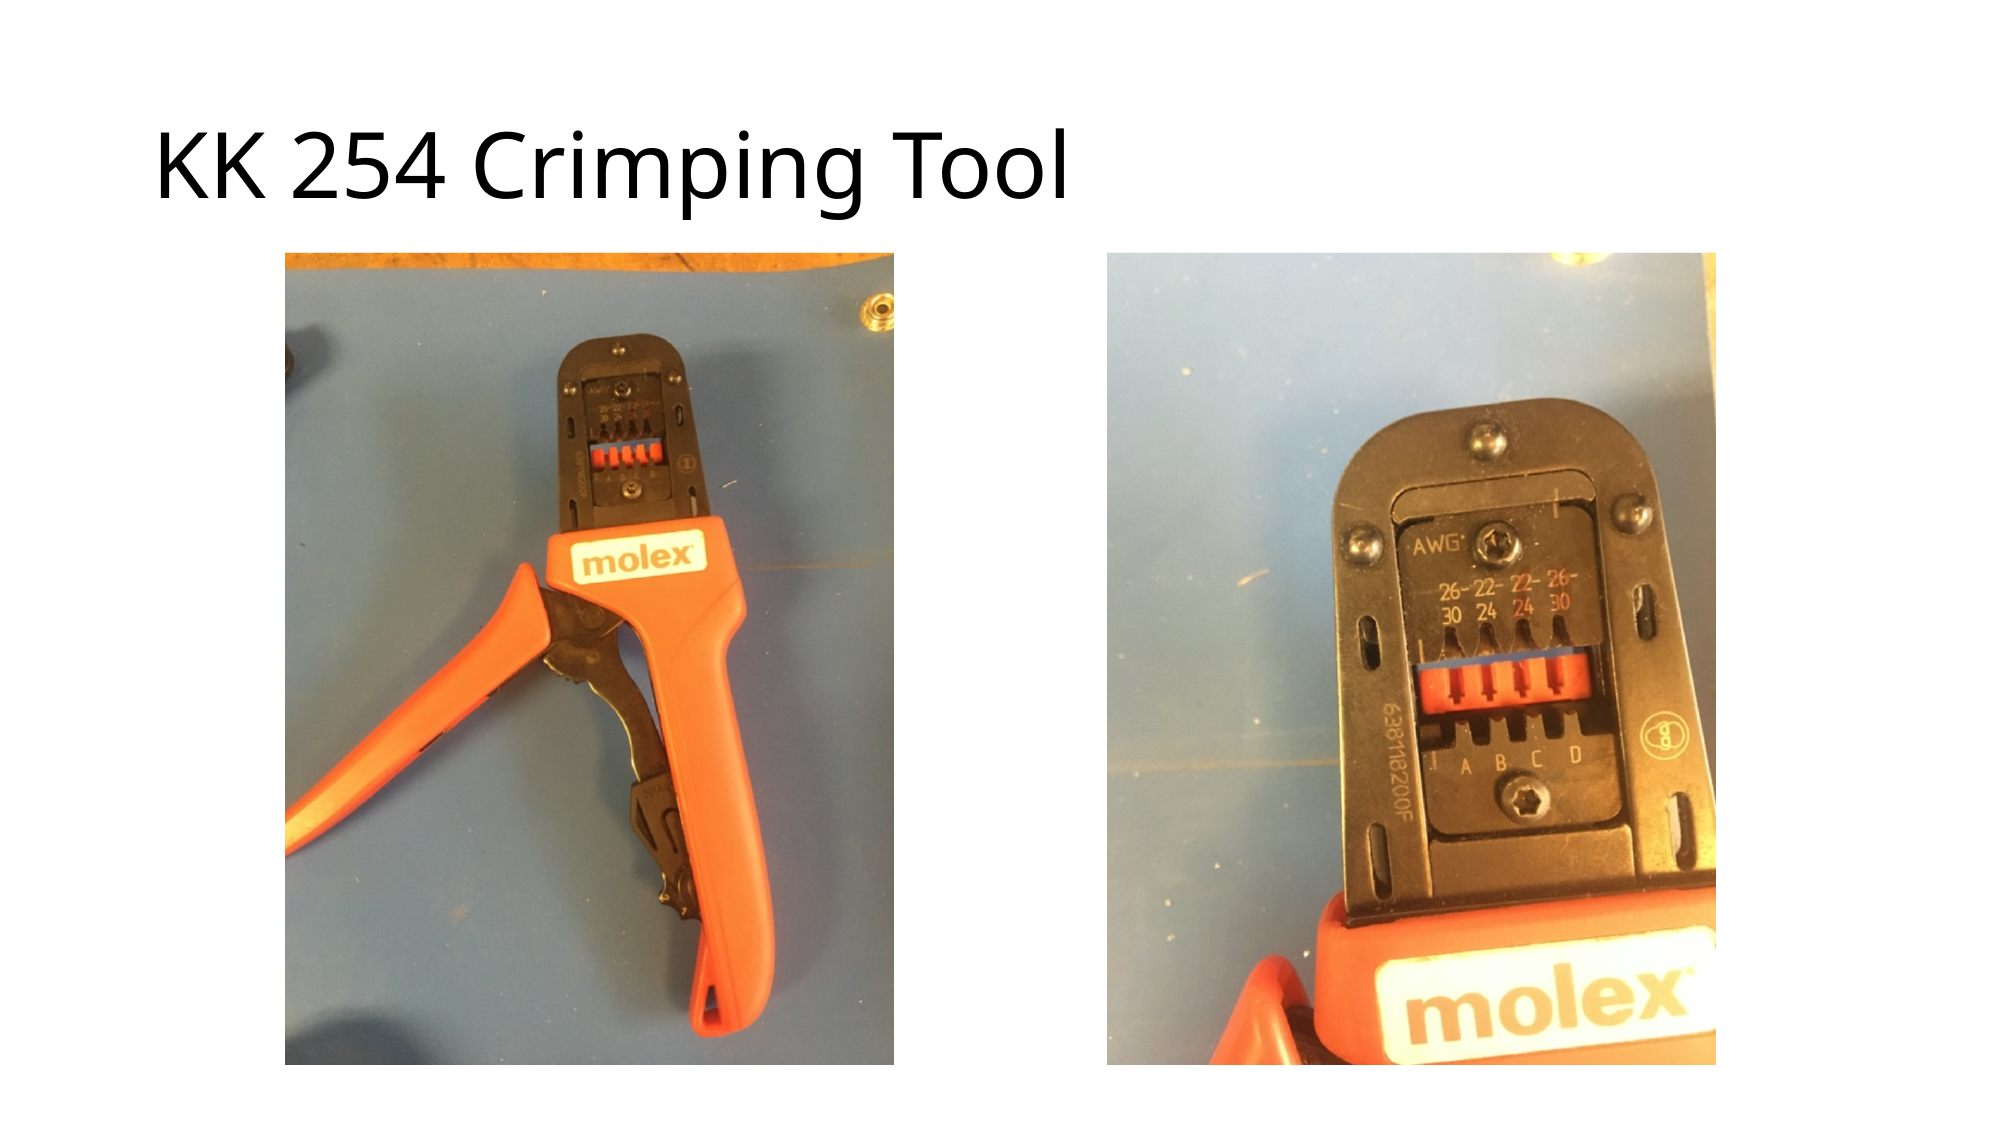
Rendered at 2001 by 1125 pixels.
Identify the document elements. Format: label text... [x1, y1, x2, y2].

picture [1004, 254, 1817, 1064]
title KK 254 Crimping Tool [137, 59, 1863, 278]
picture [182, 254, 995, 1064]
